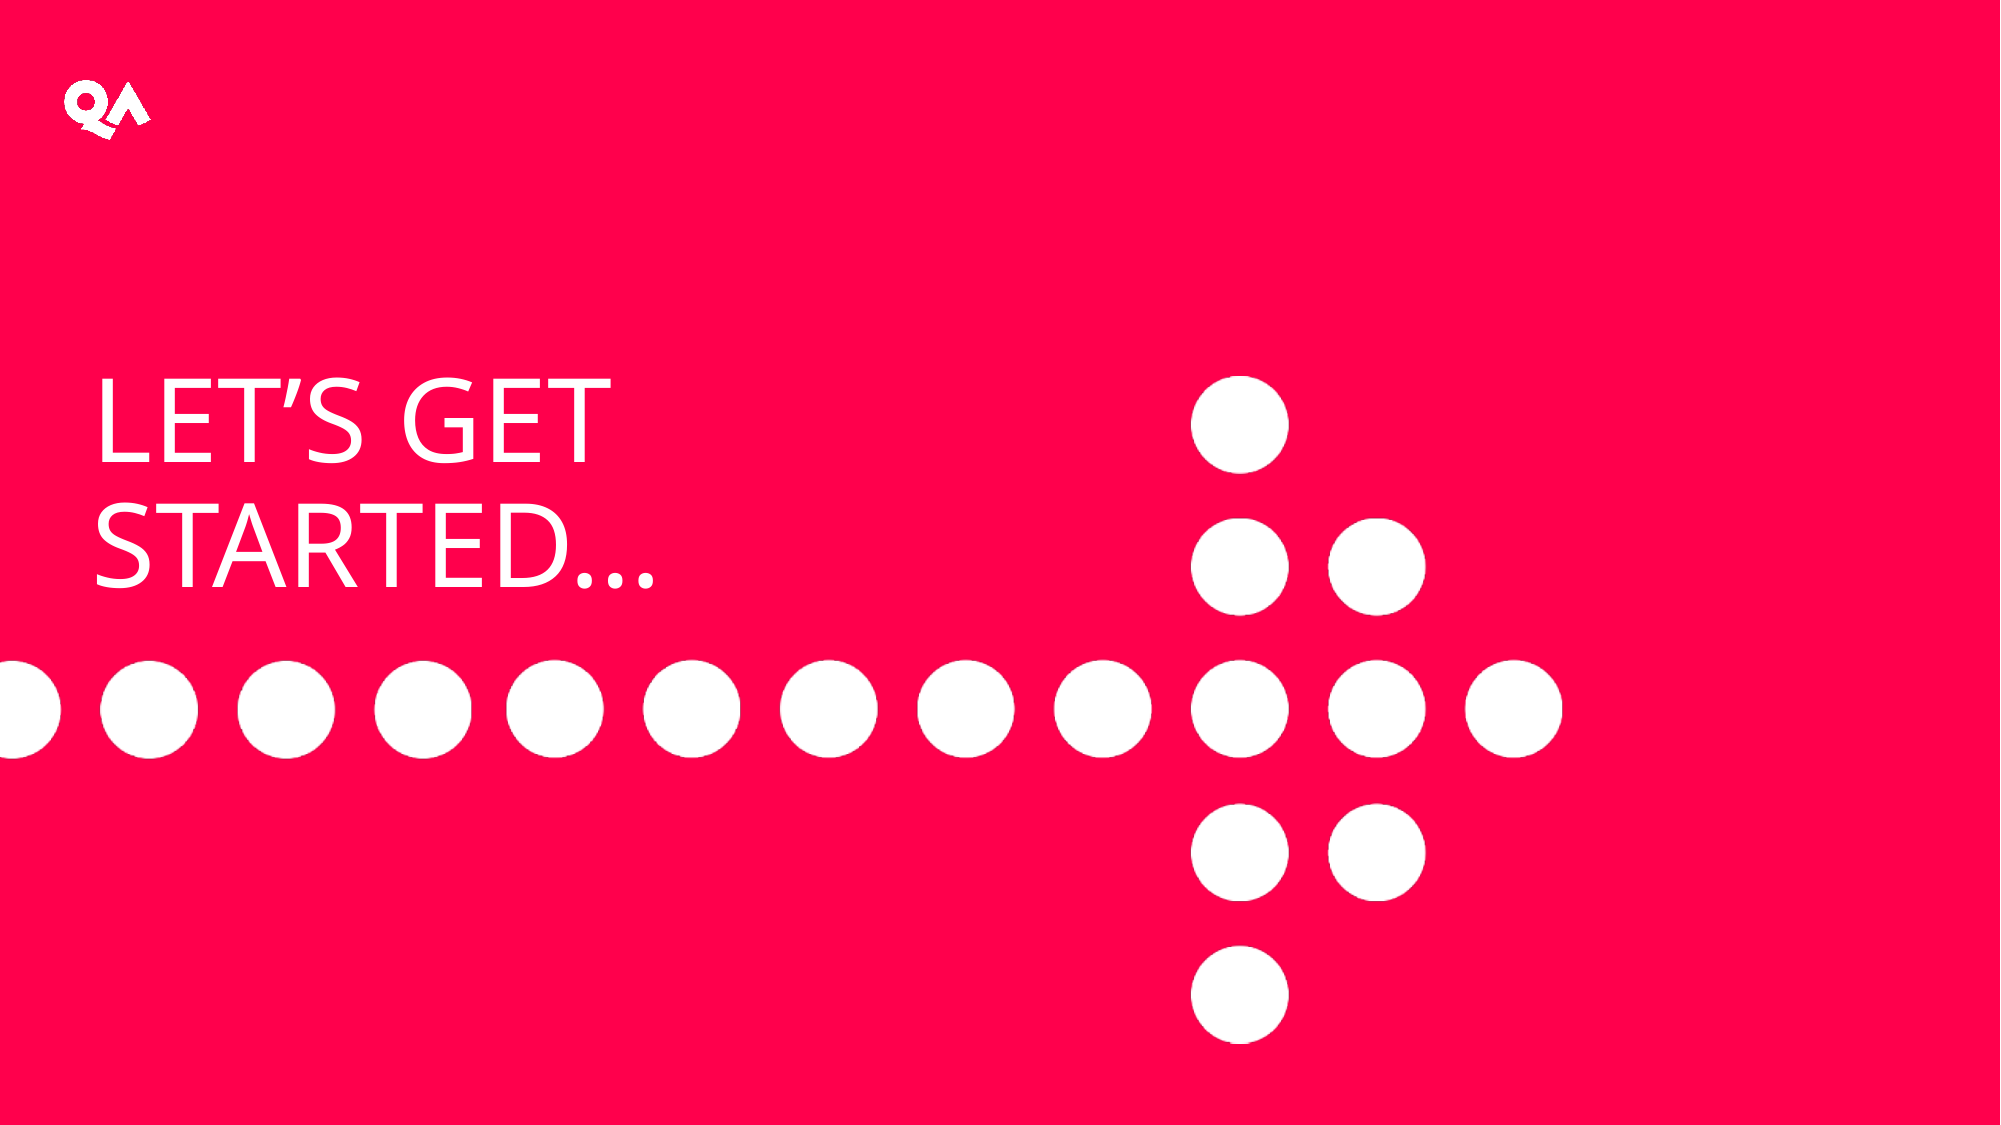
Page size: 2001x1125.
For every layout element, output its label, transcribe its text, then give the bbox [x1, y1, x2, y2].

picture [53, 67, 161, 143]
title Let’s Get Started… [76, 244, 1000, 619]
